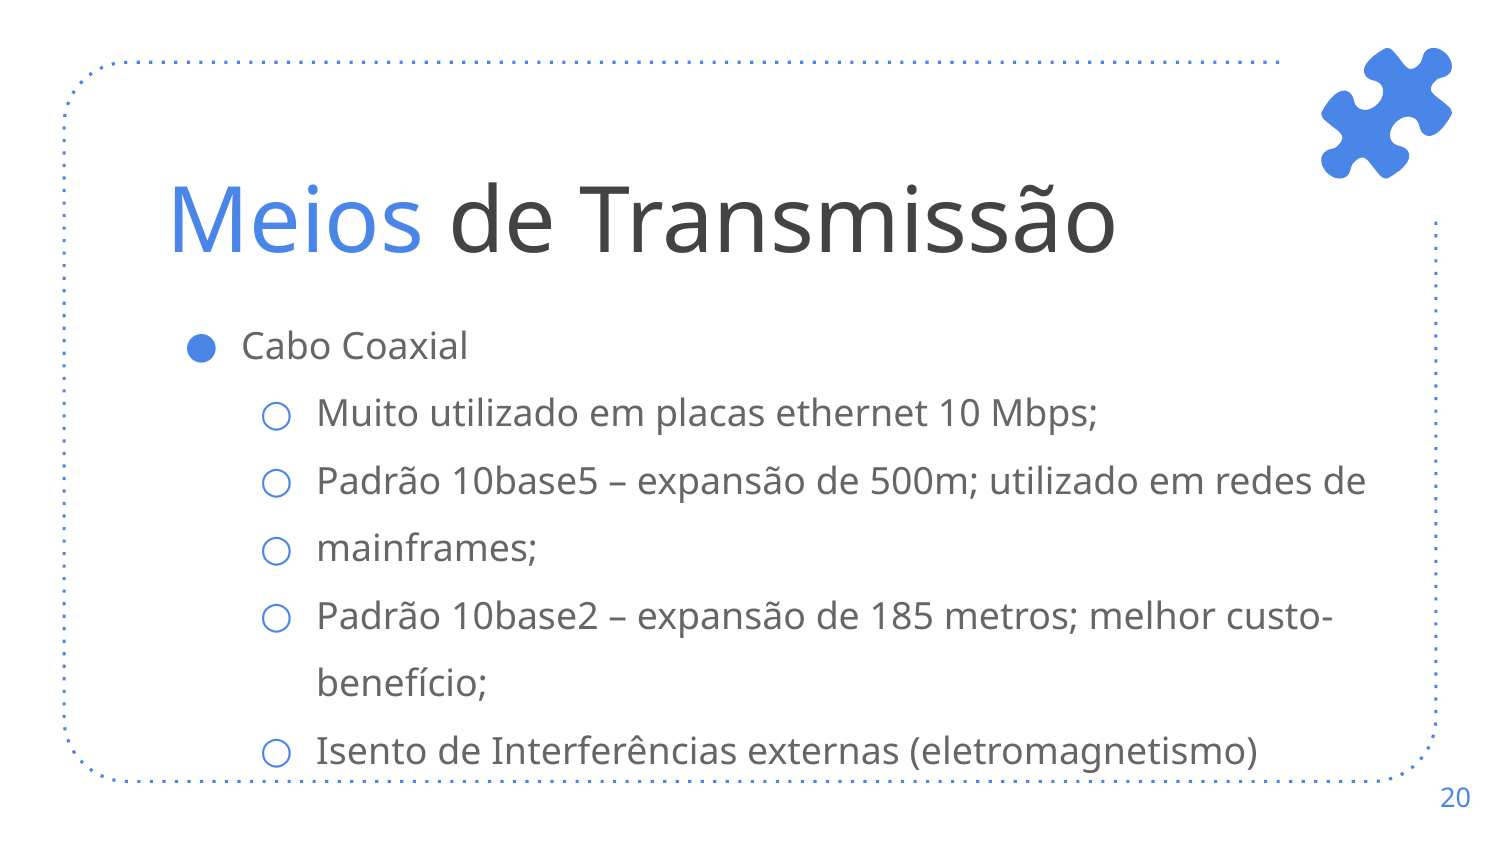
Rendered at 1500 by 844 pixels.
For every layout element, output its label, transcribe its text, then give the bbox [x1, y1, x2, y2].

text_box [1321, 47, 1452, 179]
list Cabo Coaxial Muito utilizado em placas ethernet 10 Mbps; Padrão 10base5 – expansão de 500m; utilizado em redes de mainframes; Padrão 10base2 – expansão de 185 metros; melhor custo-benefício; Isento de Interferências externas (eletromagnetismo) [151, 284, 1412, 673]
title Meios de Transmissão [151, 146, 1278, 284]
slide_number ‹#› [1411, 753, 1500, 844]
